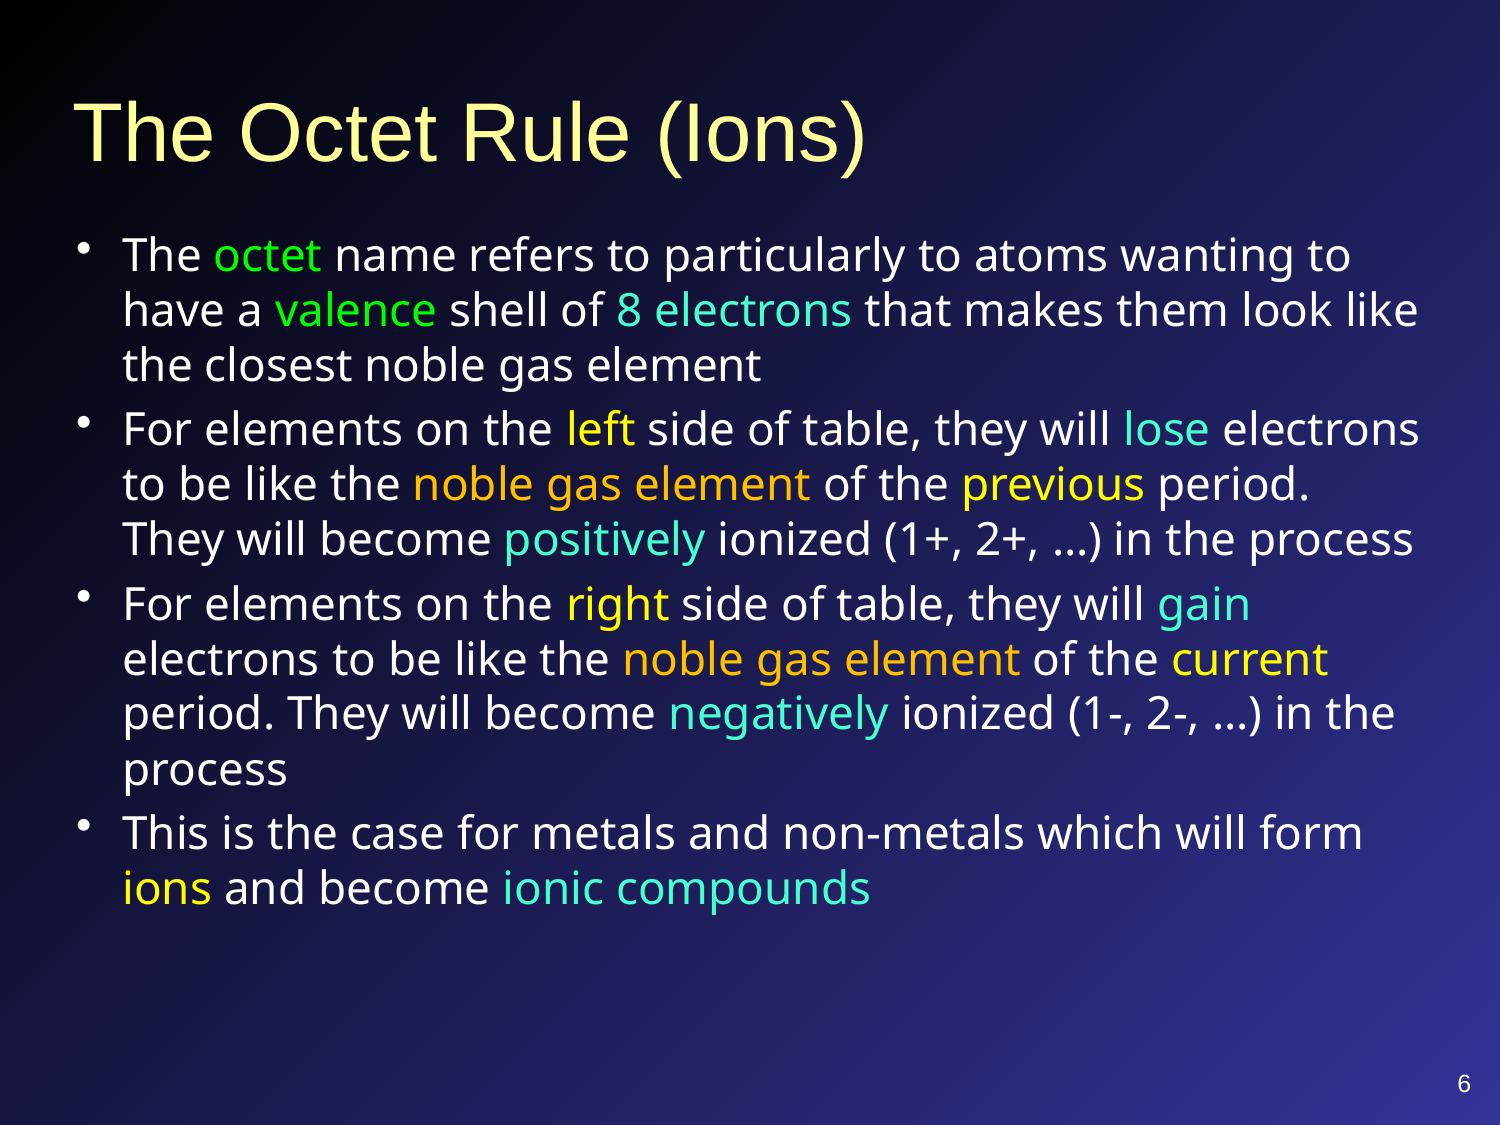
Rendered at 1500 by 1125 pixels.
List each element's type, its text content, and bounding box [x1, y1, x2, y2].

slide_number 6 [1148, 1052, 1487, 1112]
title The Octet Rule (Ions) [57, 69, 1440, 187]
list The octet name refers to particularly to atoms wanting to have a valence shell of 8 electrons that makes them look like the closest noble gas element For elements on the left side of table, they will lose electrons to be like the noble gas element of the previous period. They will become positively ionized (1+, 2+, …) in the process For elements on the right side of table, they will gain electrons to be like the noble gas element of the current period. They will become negatively ionized (1-, 2-, …) in the process This is the case for metals and non-metals which will form ions and become ionic compounds [60, 218, 1438, 1075]
